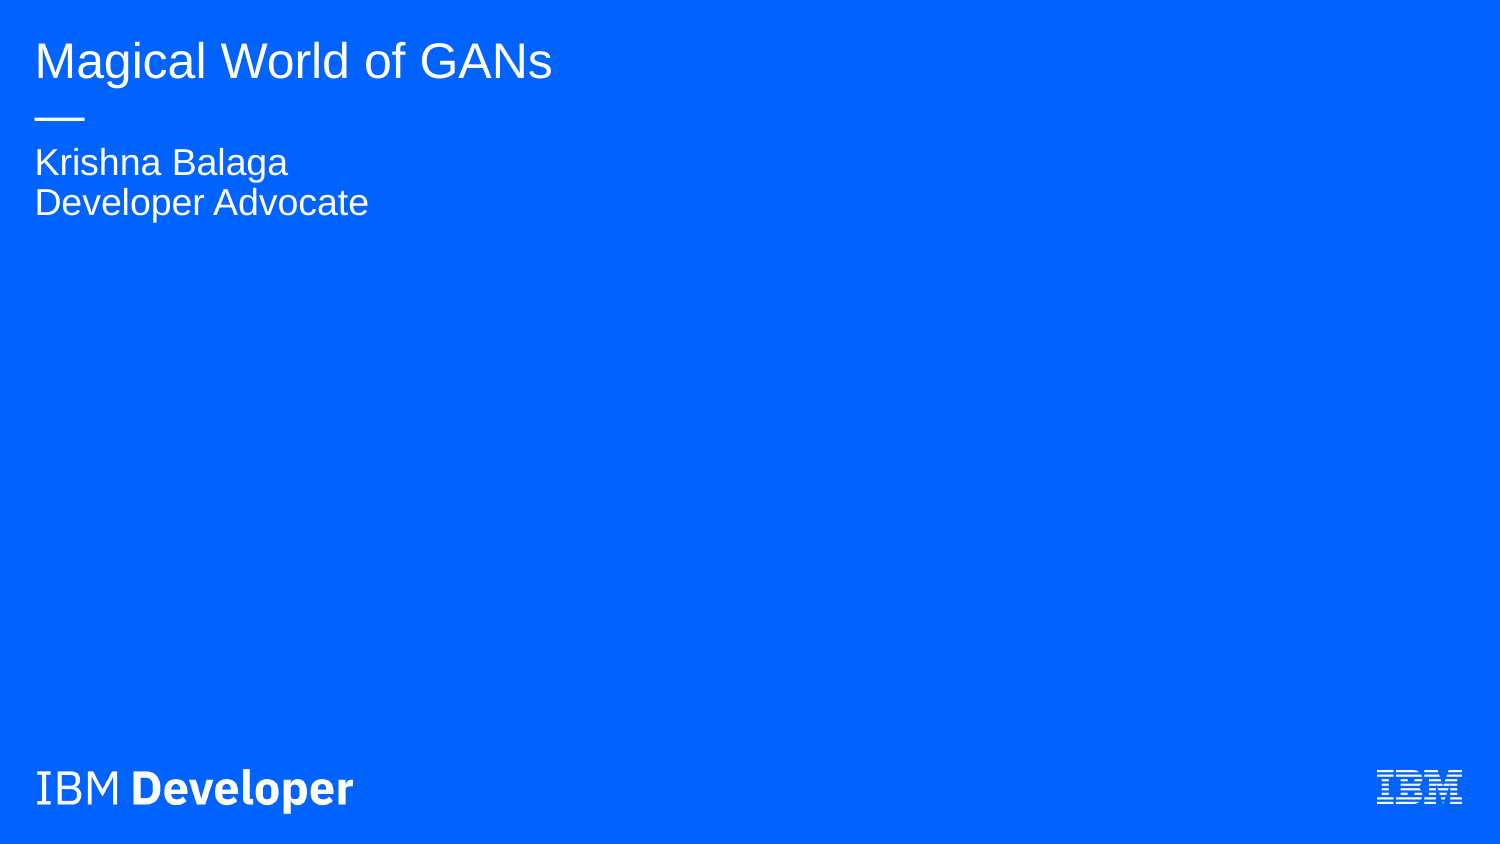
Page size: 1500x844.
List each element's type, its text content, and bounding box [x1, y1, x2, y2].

picture [1377, 770, 1462, 804]
picture [37, 769, 353, 814]
title Magical World of GANs — Krishna Balaga Developer Advocate [34, 35, 714, 738]
